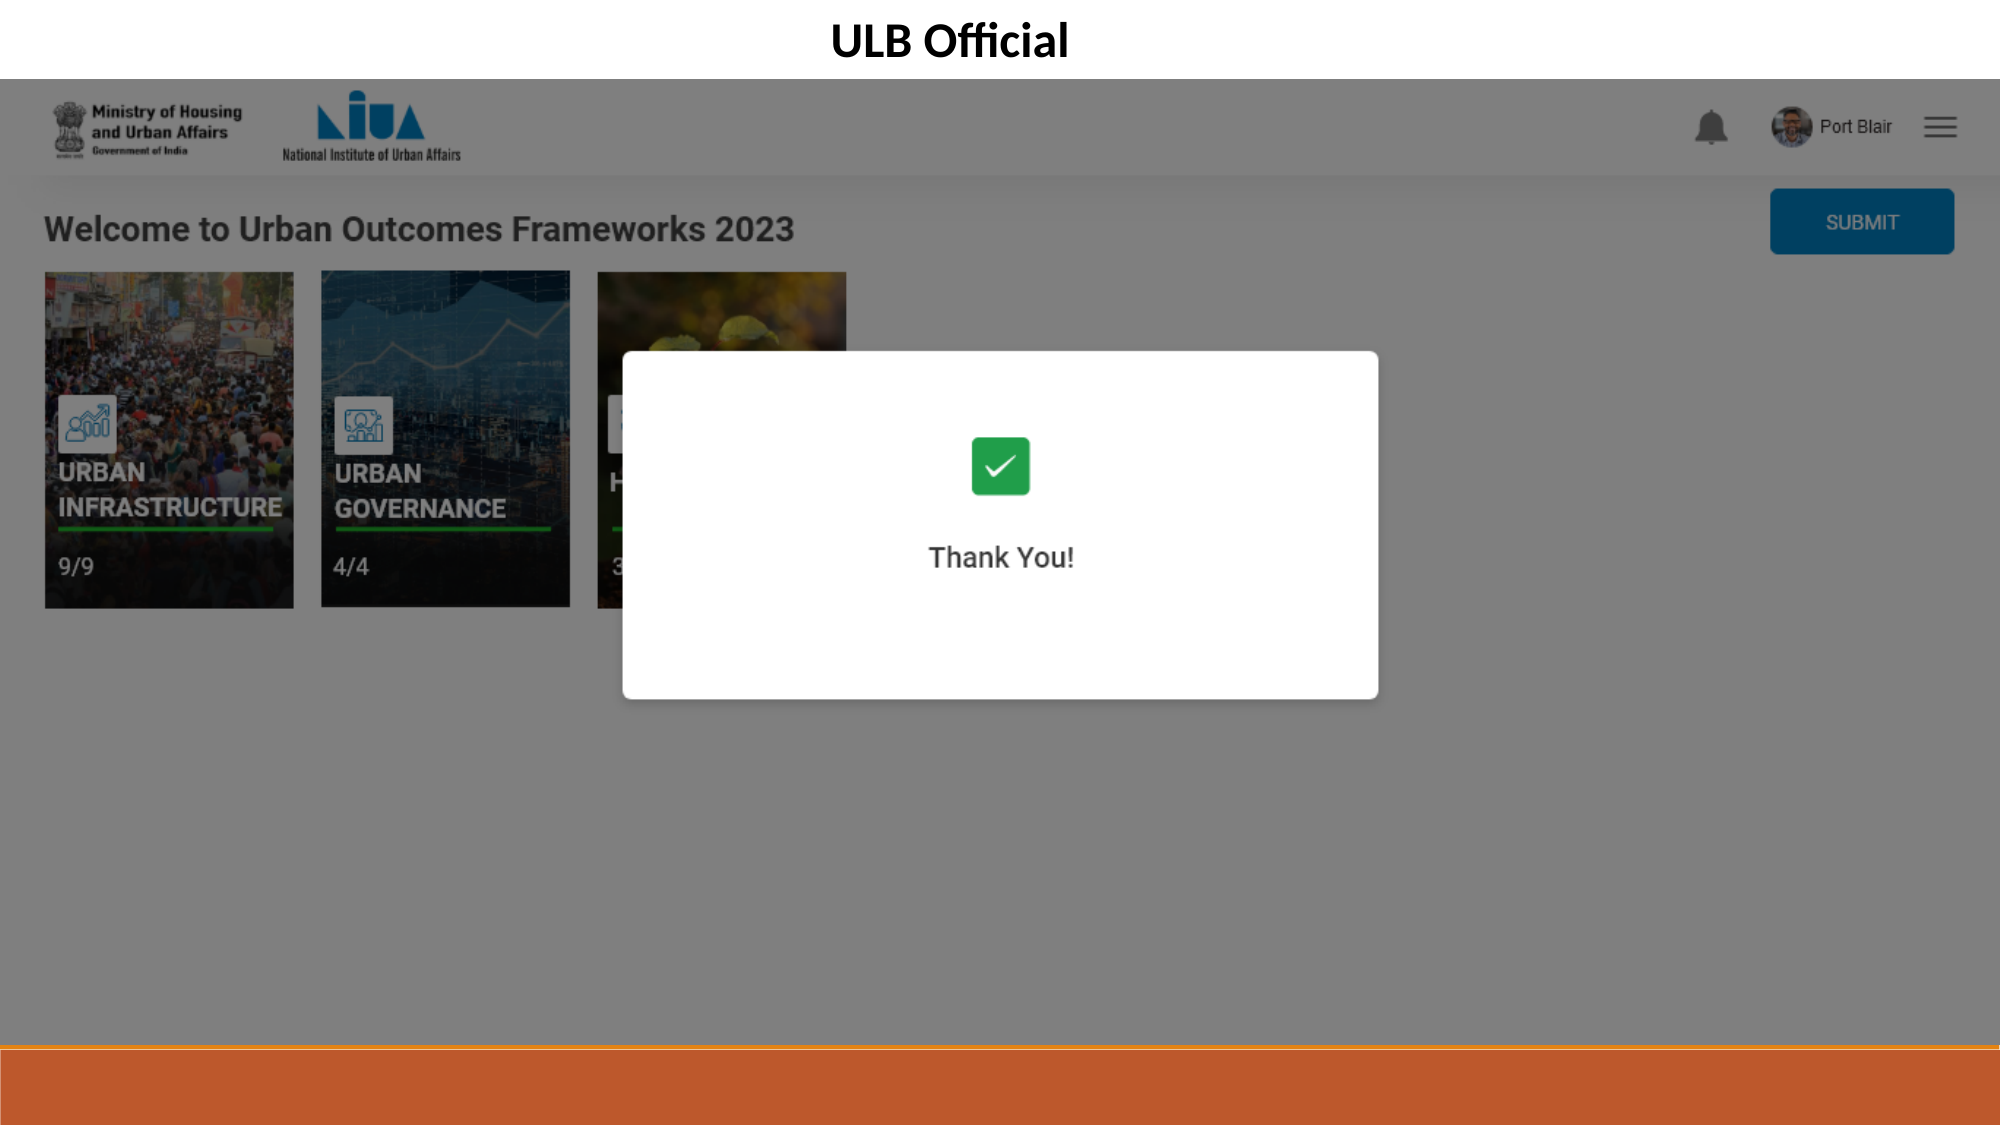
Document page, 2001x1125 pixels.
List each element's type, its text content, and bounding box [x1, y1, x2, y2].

text_box ULB Official [815, 0, 1101, 75]
picture [0, 79, 2000, 1046]
